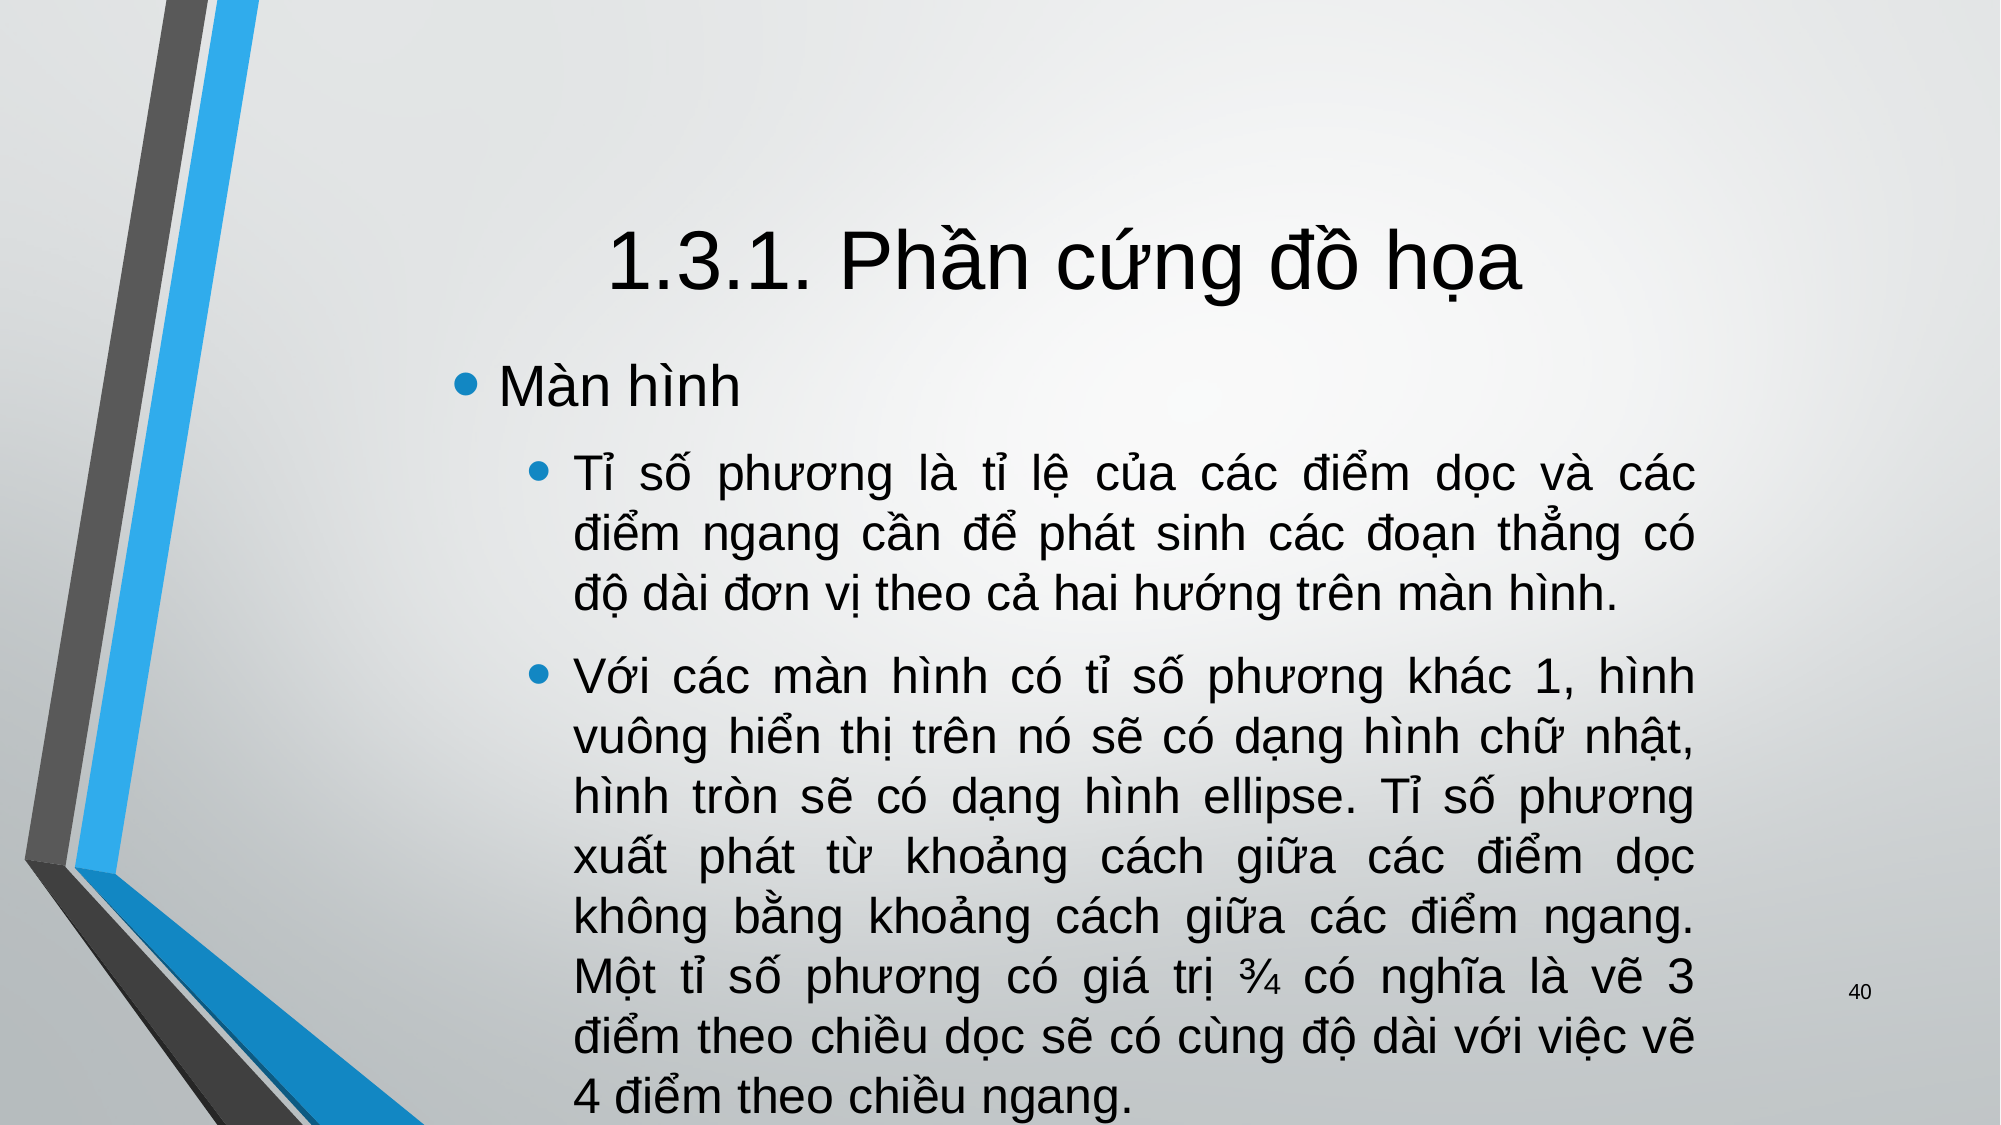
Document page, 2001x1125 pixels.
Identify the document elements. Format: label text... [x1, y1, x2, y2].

title 1.3.1. Phần cứng đồ họa [243, 112, 1887, 400]
list Màn hình Tỉ số phương là tỉ lệ của các điểm dọc và các điểm ngang cần để phát sinh các đoạn thẳng có độ dài đơn vị theo cả hai hướng trên màn hình. Với các màn hình có tỉ số phương khác 1, hình vuông hiển thị trên nó sẽ có dạng hình chữ nhật, hình tròn sẽ có dạng hình ellipse. Tỉ số phương xuất phát từ khoảng cách giữa các điểm dọc không bằng khoảng cách giữa các điểm ngang. Một tỉ số phương có giá trị ¾ có nghĩa là vẽ 3 điểm theo chiều dọc sẽ có cùng độ dài với việc vẽ 4 điểm theo chiều ngang. [361, 323, 1712, 1125]
slide_number 40 [1796, 962, 1887, 1023]
